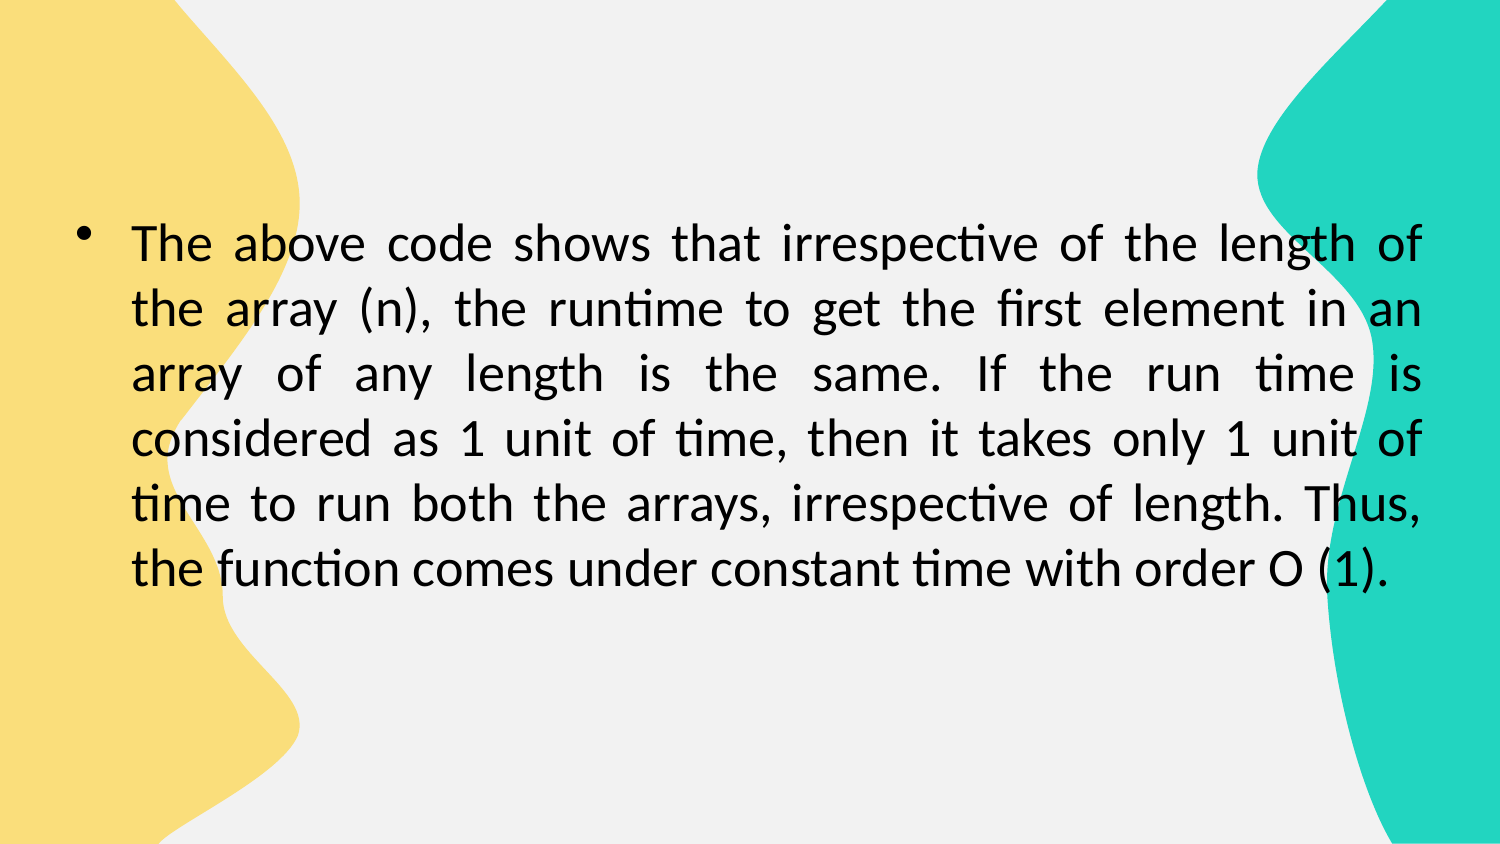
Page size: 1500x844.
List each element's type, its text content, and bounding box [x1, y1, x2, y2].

subtitle The above code shows that irrespective of the length of the array (n), the runtime to get the first element in an array of any length is the same. If the run time is considered as 1 unit of time, then it takes only 1 unit of time to run both the arrays, irrespective of length. Thus, the function comes under constant time with order O (1). [75, 197, 1425, 687]
